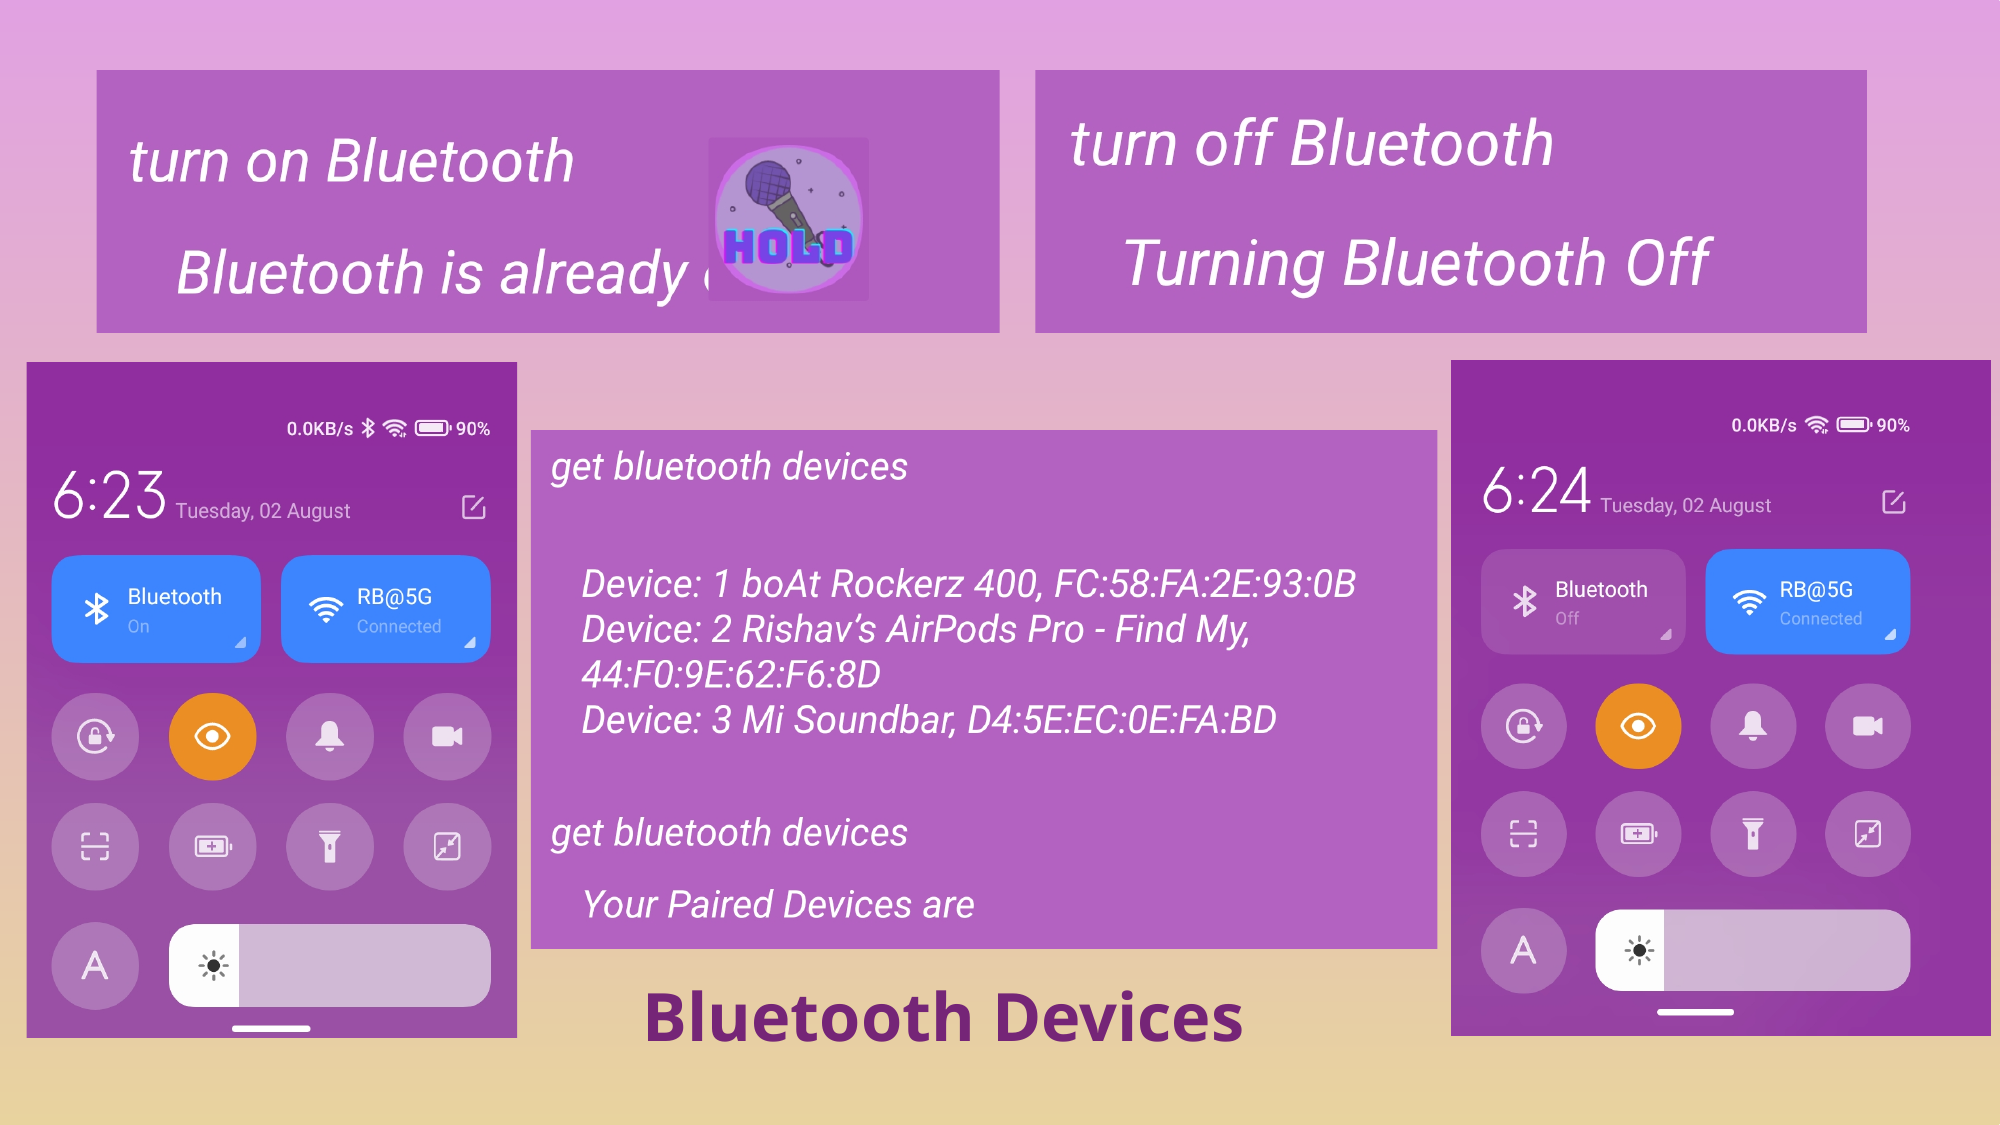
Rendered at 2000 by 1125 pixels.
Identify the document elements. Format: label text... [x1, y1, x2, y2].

picture [1450, 360, 1992, 1036]
picture [1035, 69, 1868, 333]
picture [530, 430, 1438, 949]
picture [26, 361, 518, 1038]
picture [96, 69, 1000, 333]
text_box Bluetooth Devices [627, 970, 1295, 1066]
